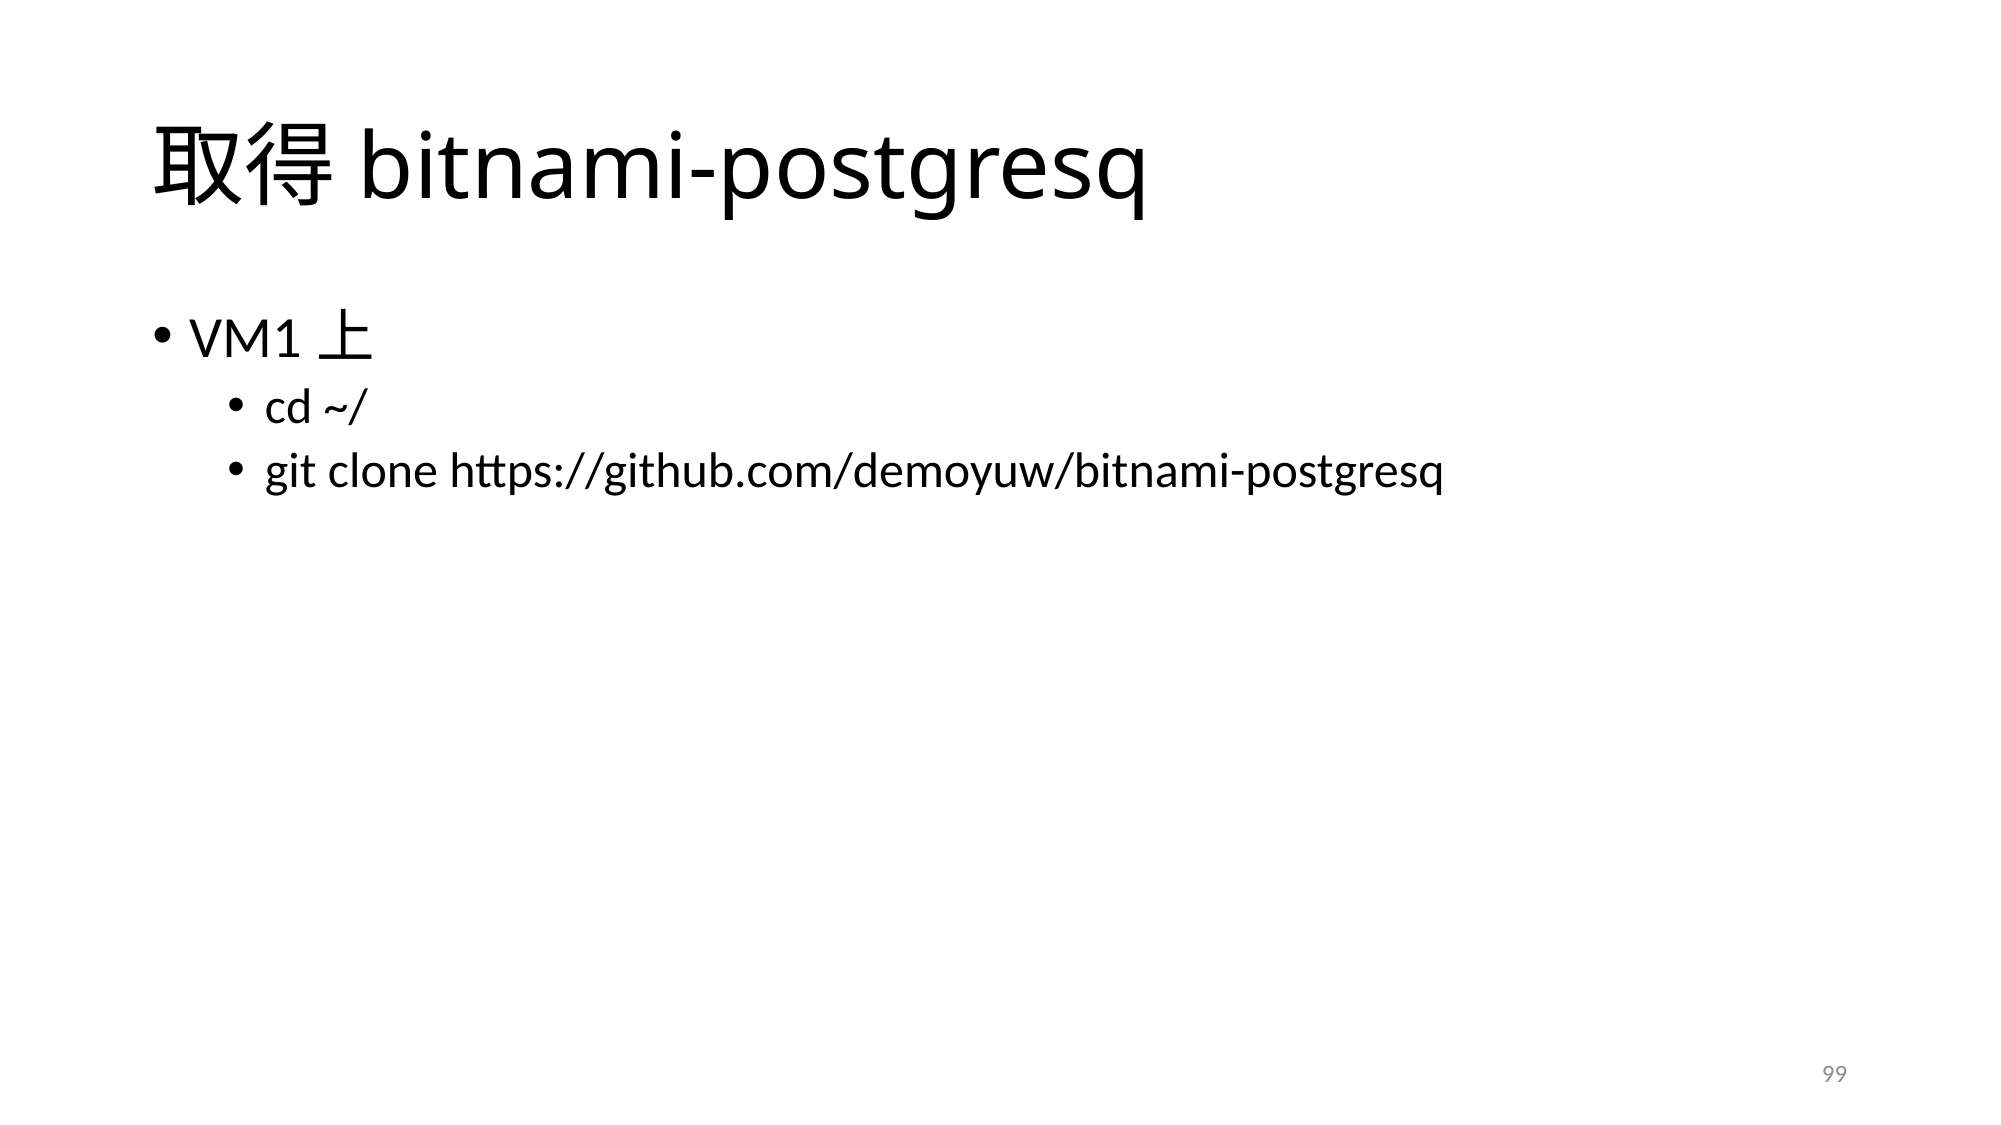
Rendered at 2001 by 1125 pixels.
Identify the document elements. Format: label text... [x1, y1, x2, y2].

slide_number 99 [1412, 1042, 1863, 1103]
title 取得bitnami-postgresq [137, 59, 1863, 278]
list VM1上 cd ~/ git clone https://github.com/demoyuw/bitnami-postgresq [137, 299, 1863, 1014]
